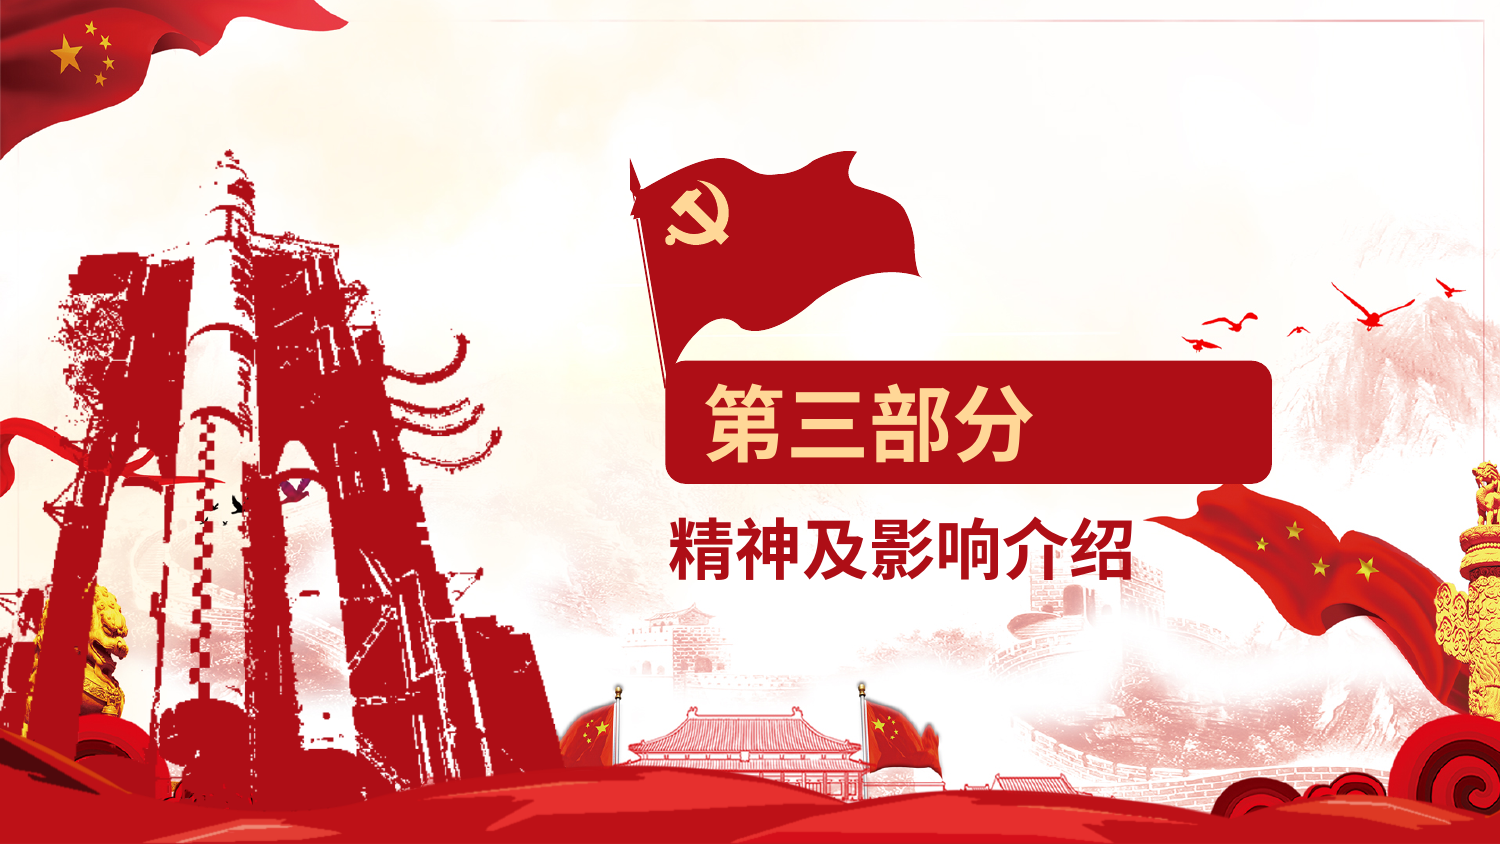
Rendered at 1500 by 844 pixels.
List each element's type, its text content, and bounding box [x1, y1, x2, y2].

picture [0, 0, 1500, 844]
text_box 精神及影响介绍 [657, 502, 1471, 594]
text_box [629, 151, 923, 389]
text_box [665, 360, 1272, 484]
